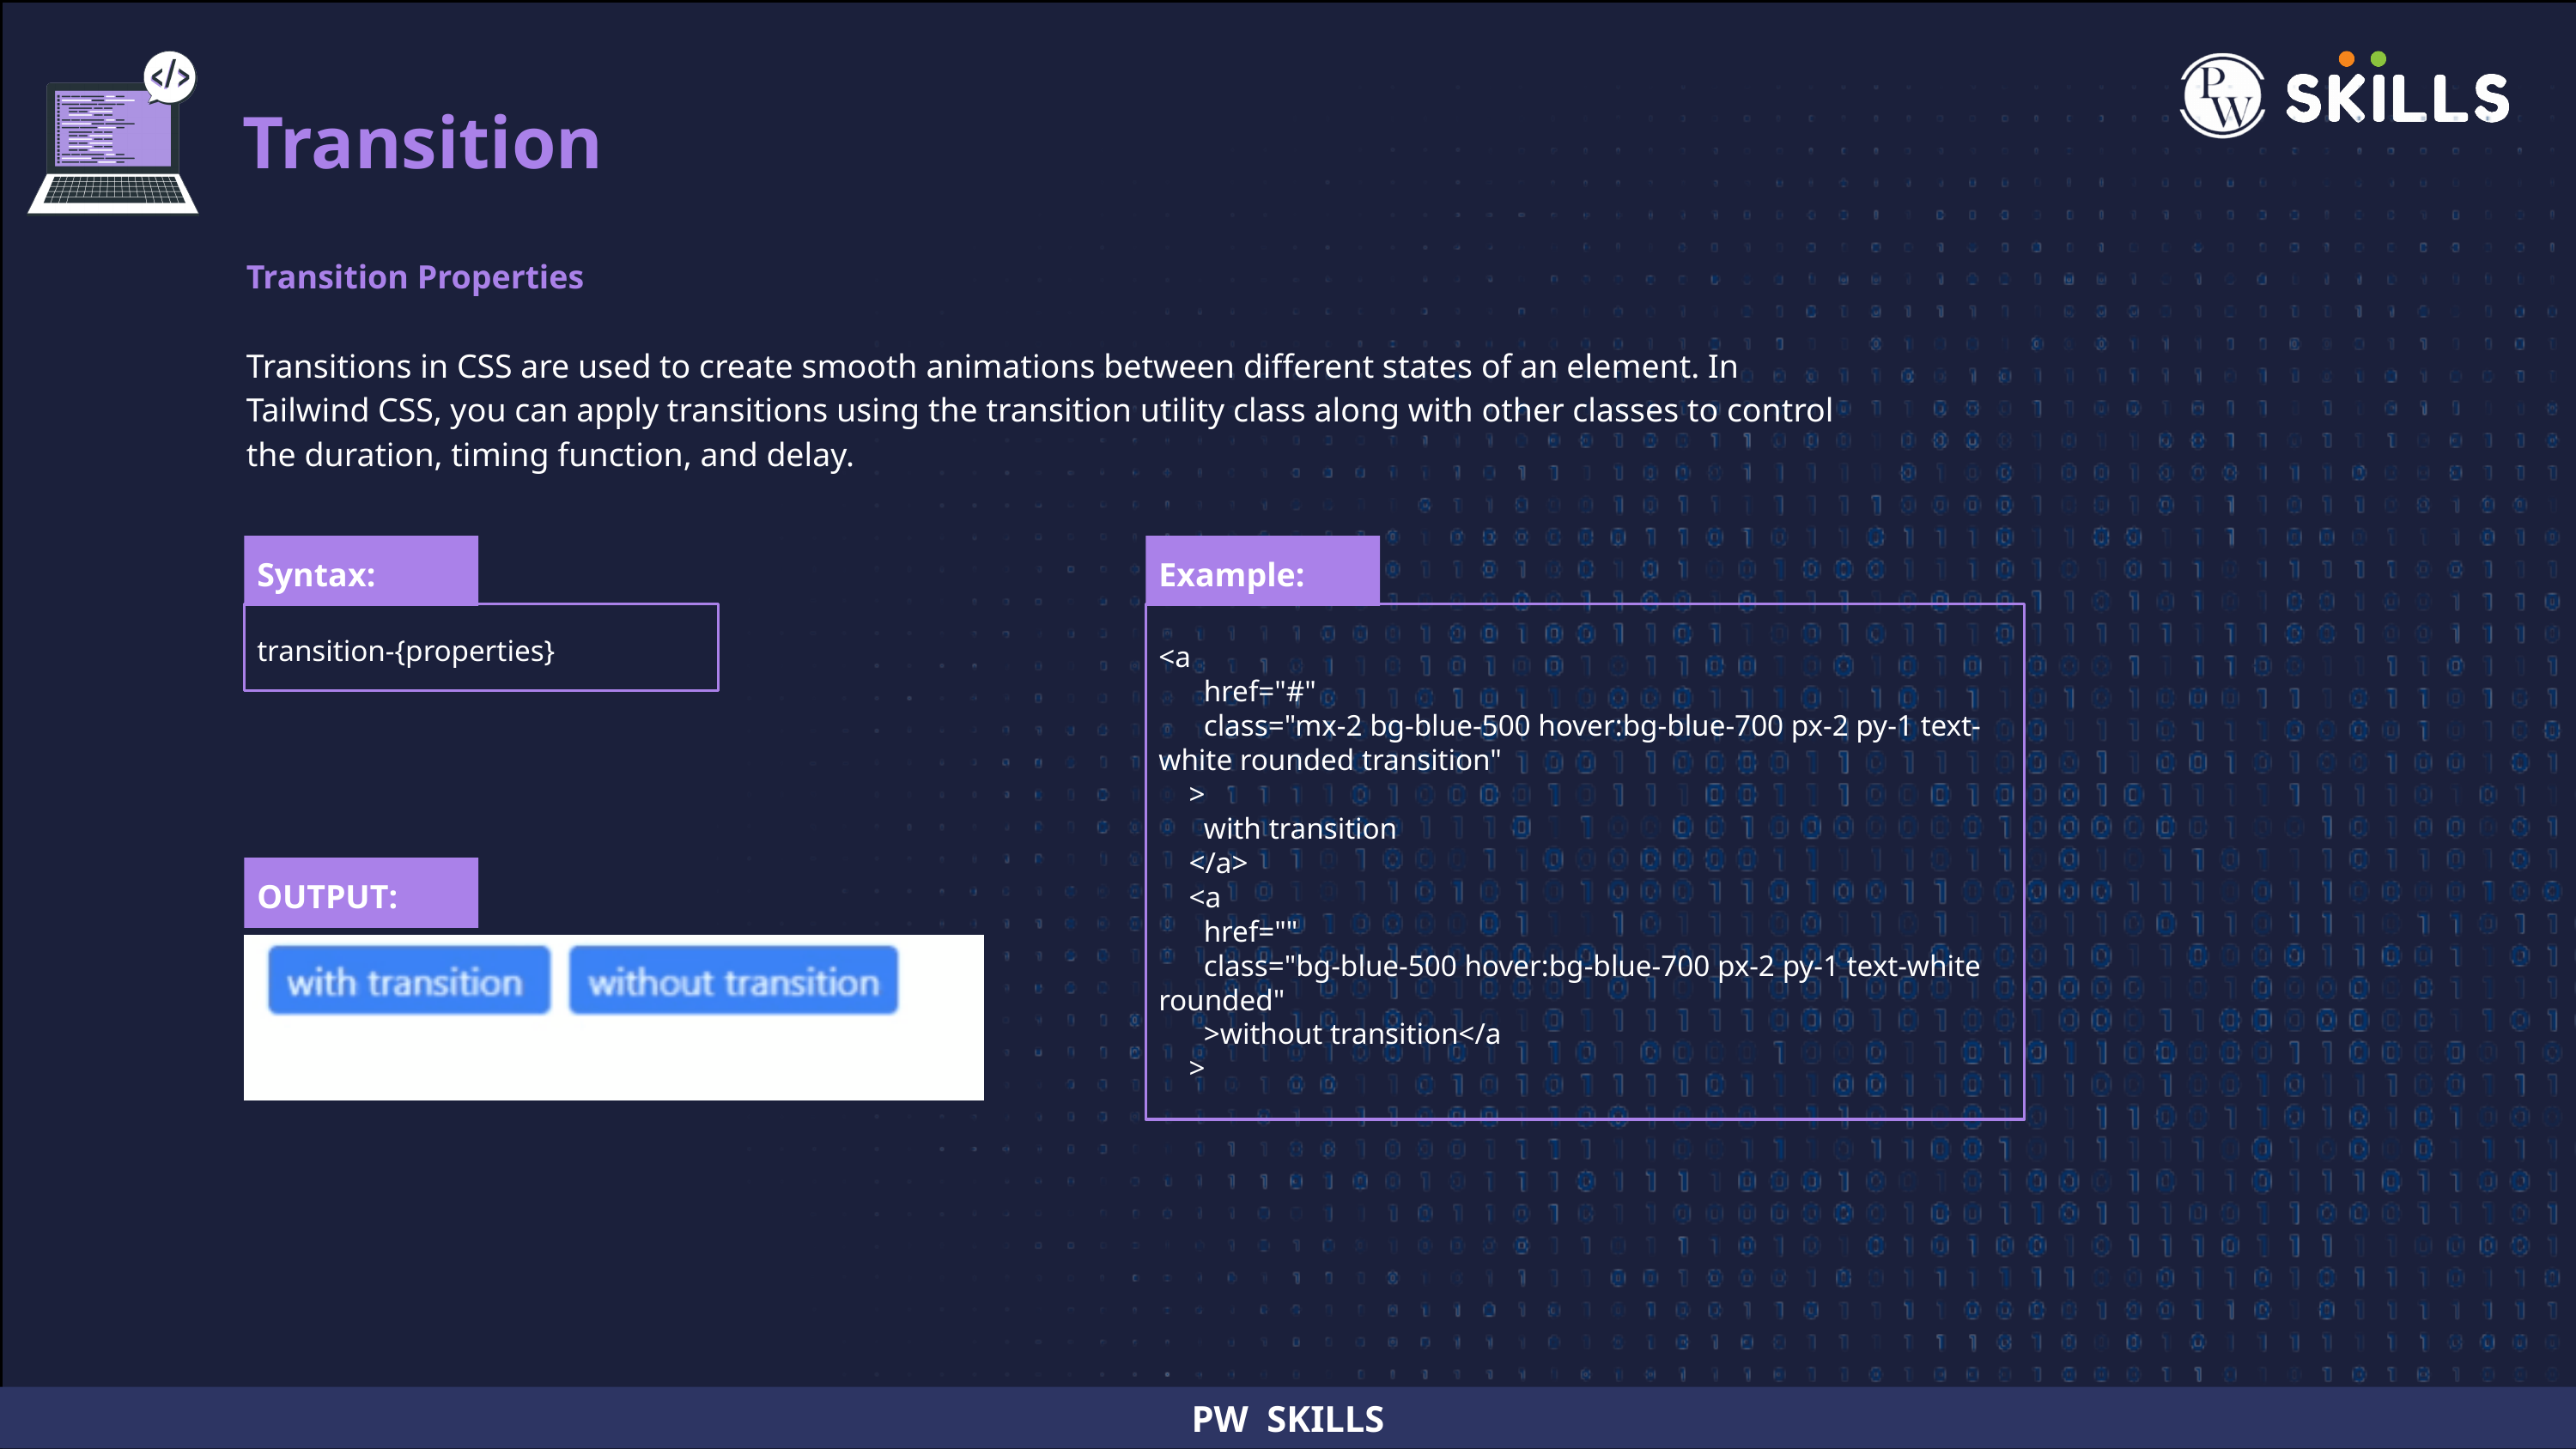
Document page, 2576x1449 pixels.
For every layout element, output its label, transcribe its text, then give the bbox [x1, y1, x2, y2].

picture [244, 0, 2576, 1385]
text_box Transition Properties Transitions in CSS are used to create smooth animations between different states of an element. In Tailwind CSS, you can apply transitions using the transition utility class along with other classes to control the duration, timing function, and delay. [233, 238, 1882, 486]
picture [27, 51, 199, 217]
text_box Example: [1145, 536, 1381, 606]
text_box Syntax: [244, 536, 479, 606]
text_box Transition [242, 97, 2192, 184]
text_box <a href="#" class="mx-2 bg-blue-500 hover:bg-blue-700 px-2 py-1 text-white rounded transition" > with transition </a> <a href="" class="bg-blue-500 hover:bg-blue-700 px-2 py-1 text-white rounded" >without transition</a > [1145, 603, 2025, 1119]
text_box transition-{properties} [244, 603, 719, 691]
text_box OUTPUT: [244, 858, 479, 928]
